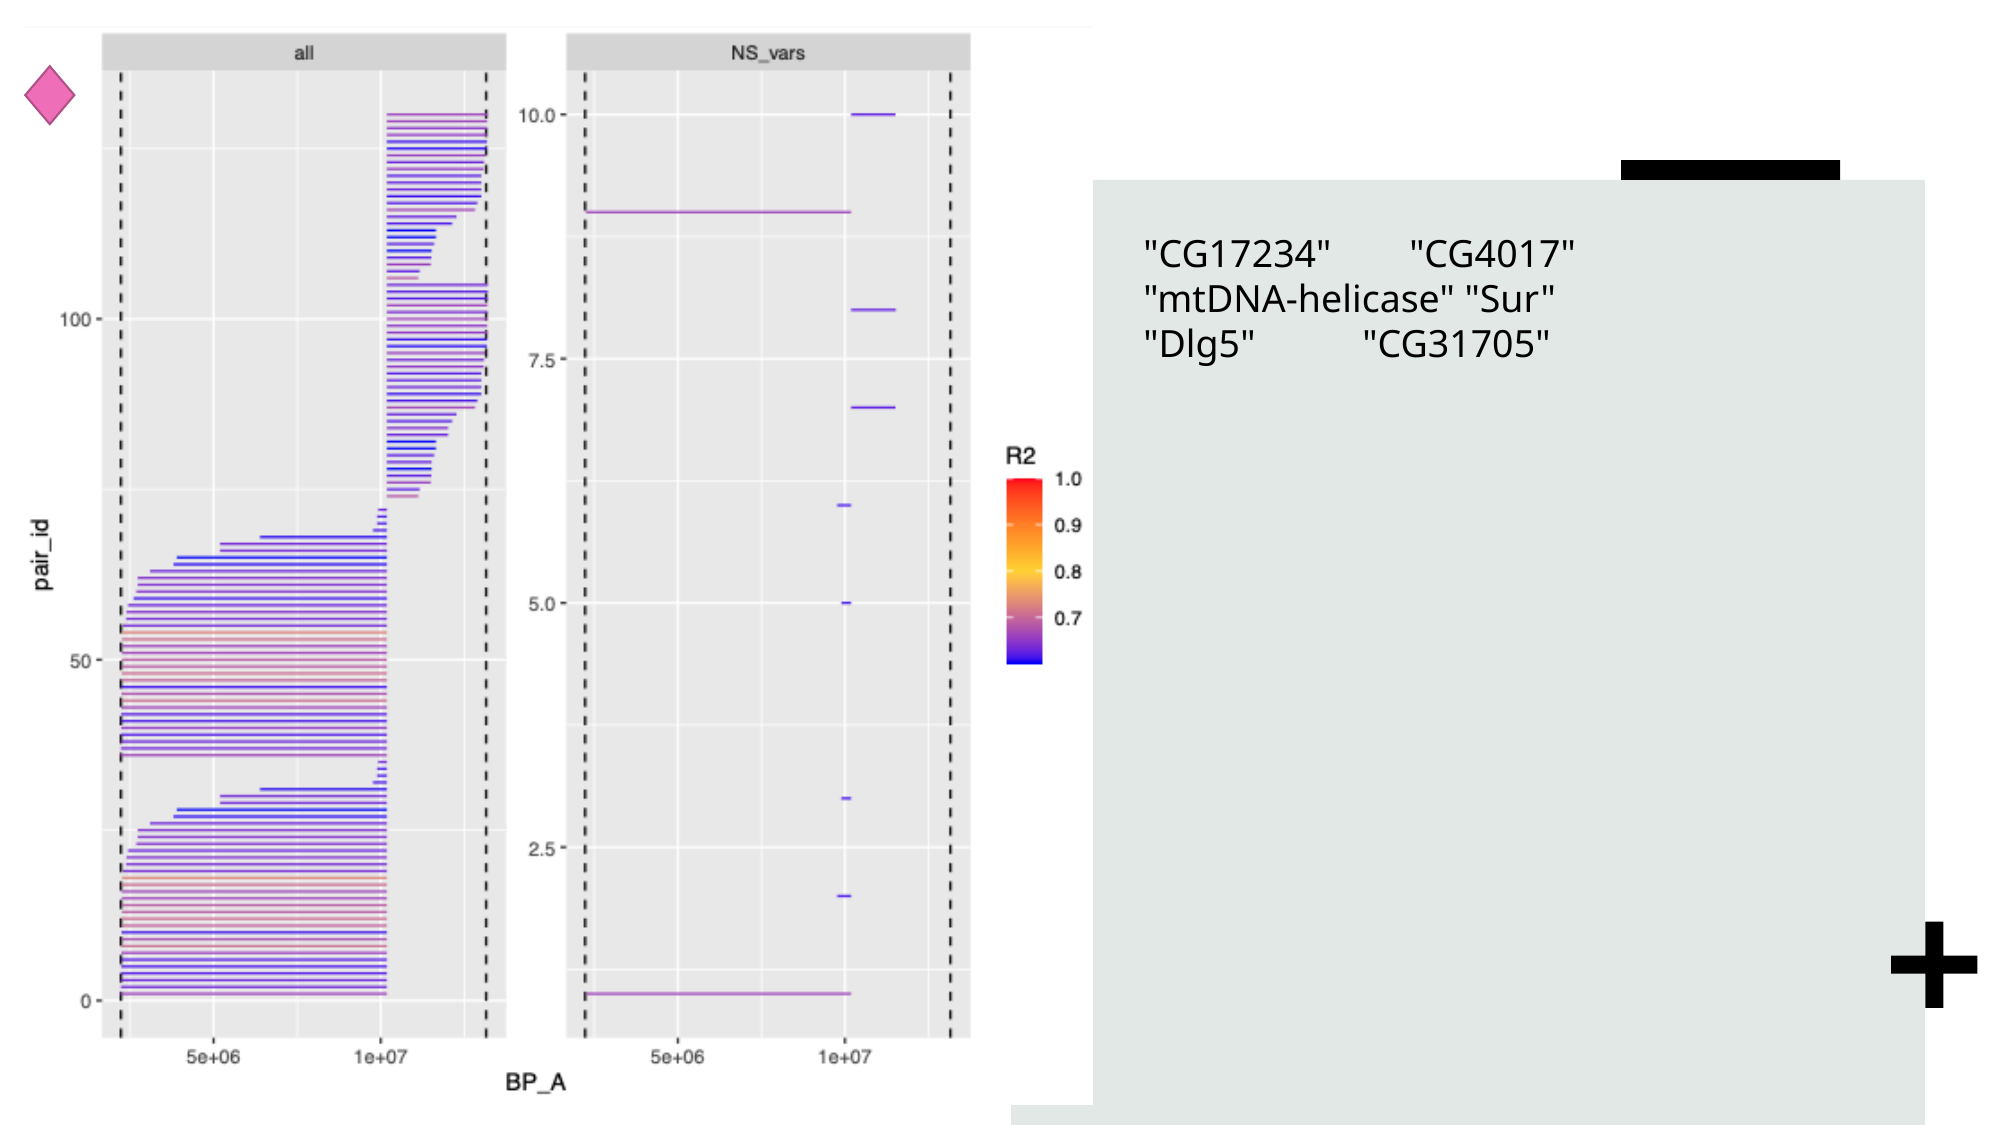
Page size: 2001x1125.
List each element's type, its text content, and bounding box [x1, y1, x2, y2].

picture [25, 26, 1093, 1105]
text_box "CG17234" "CG4017" "mtDNA-helicase" "Sur" "Dlg5" "CG31705" [1128, 222, 1710, 373]
